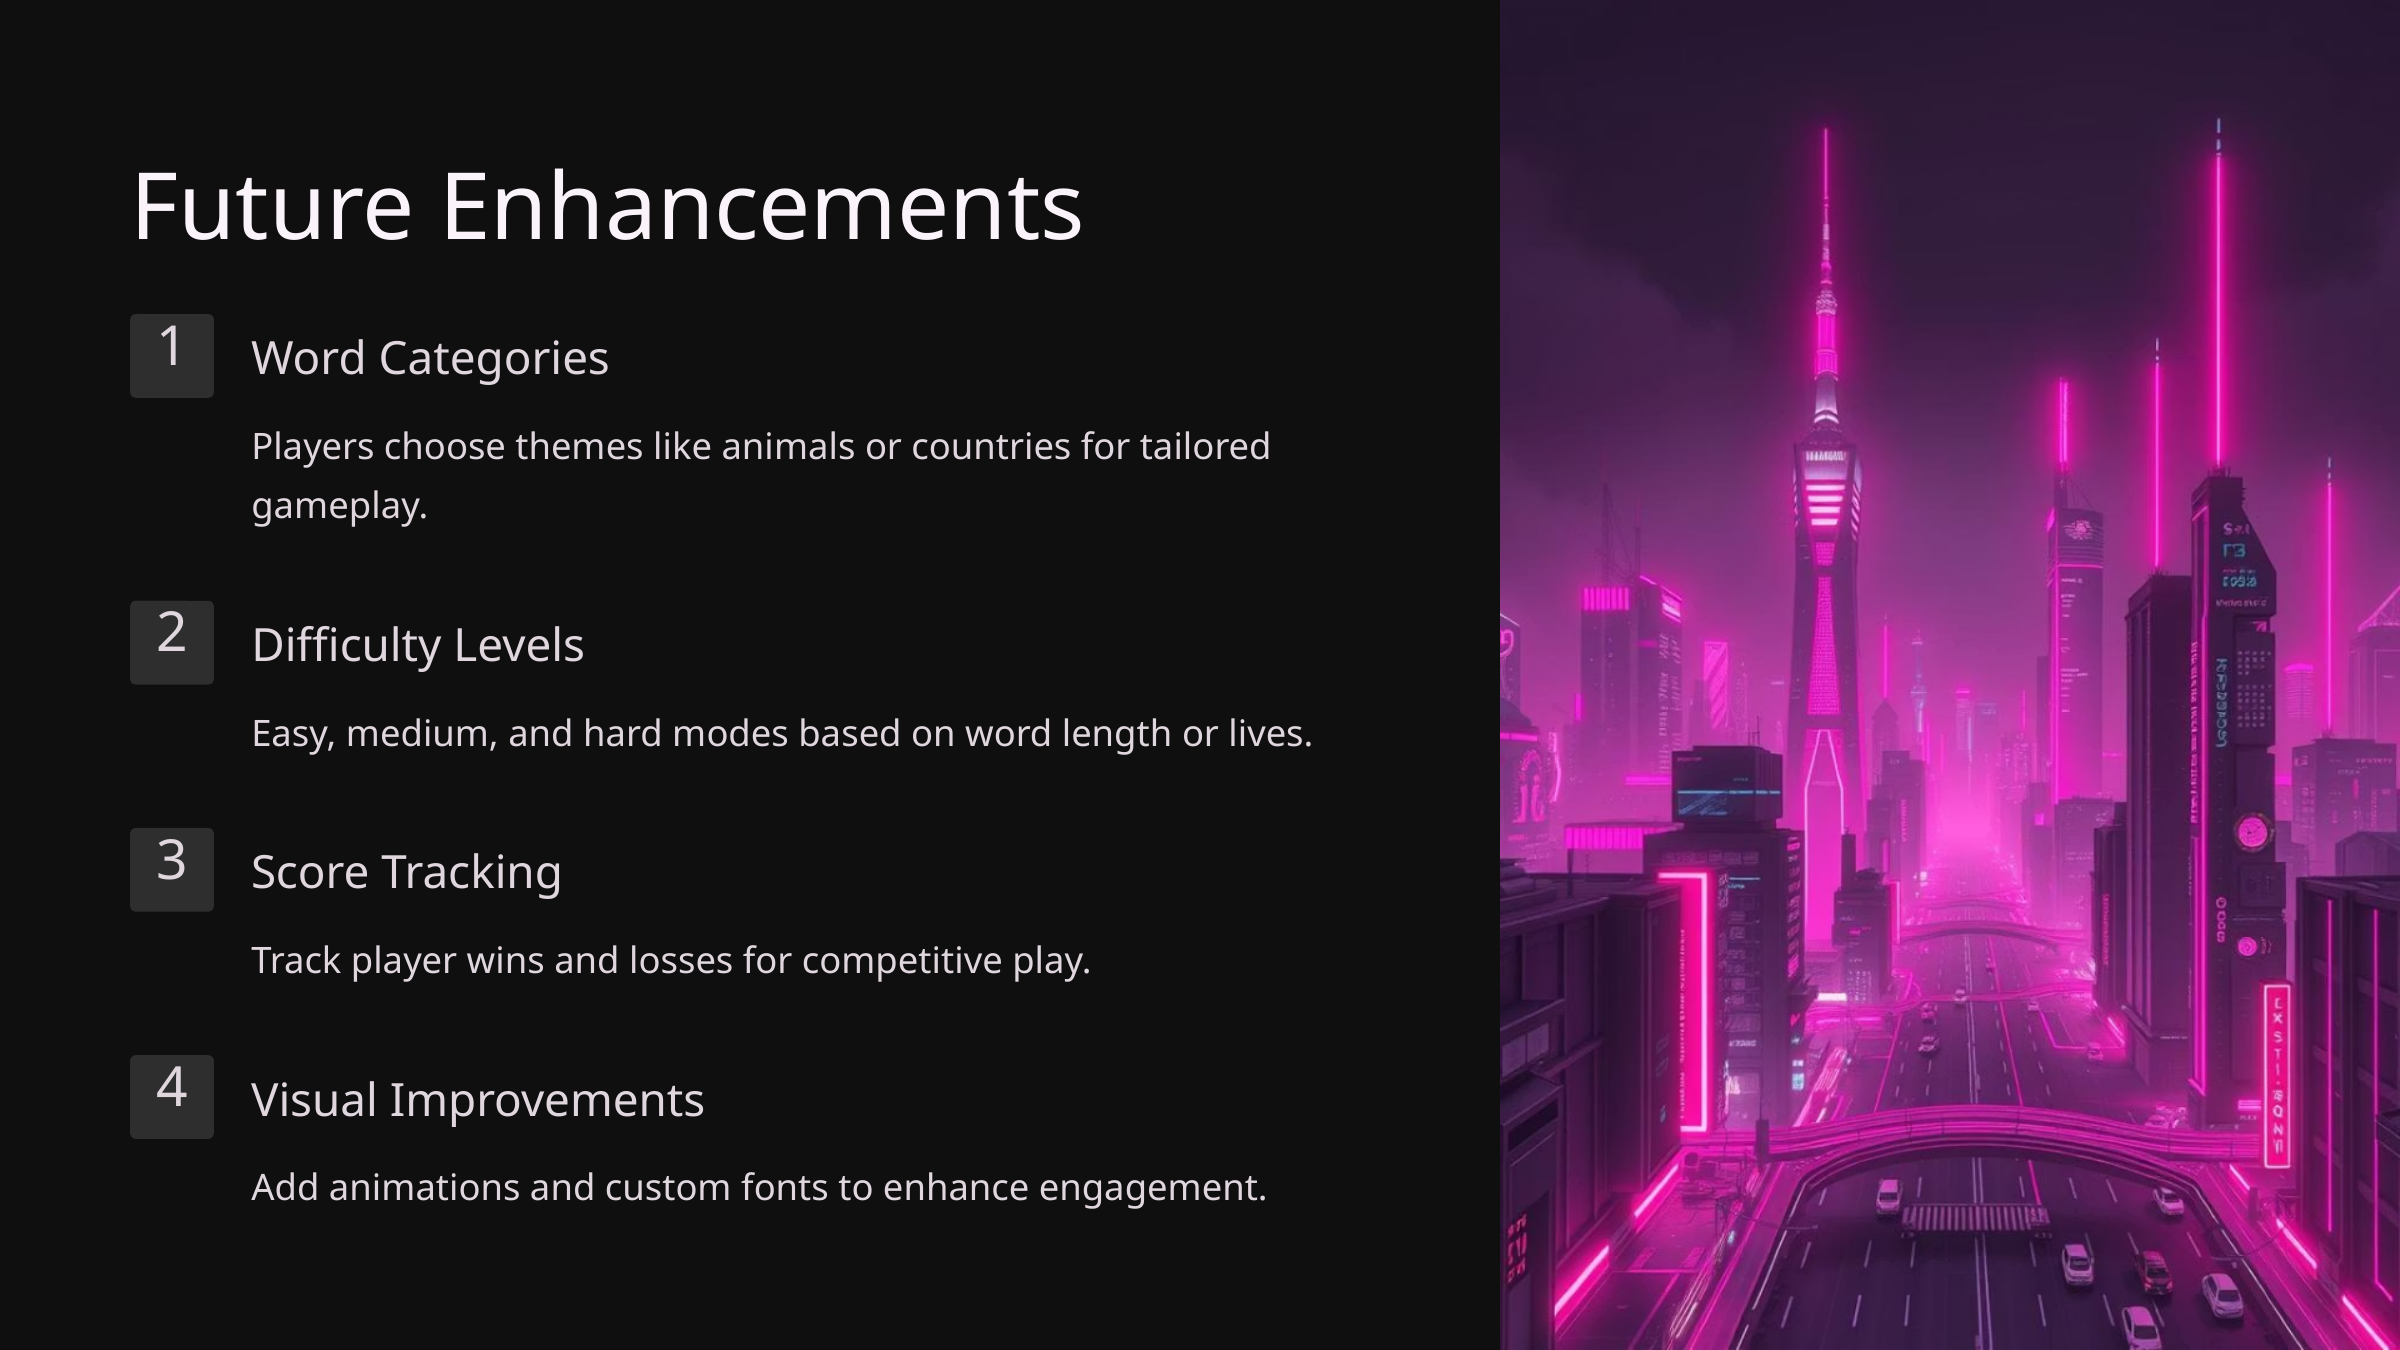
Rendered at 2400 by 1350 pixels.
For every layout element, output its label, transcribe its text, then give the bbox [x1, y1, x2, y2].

text_box [130, 1055, 214, 1139]
text_box Easy, medium, and hard modes based on word length or lives. [251, 694, 1370, 754]
text_box 3 [144, 834, 200, 905]
text_box Track player wins and losses for competitive play. [251, 921, 1370, 981]
text_box Visual Improvements [251, 1067, 782, 1126]
text_box Players choose themes like animals or countries for tailored gameplay. [251, 407, 1370, 527]
picture [1499, 0, 2400, 1350]
text_box [130, 313, 214, 398]
text_box Word Categories [251, 326, 717, 385]
text_box Add animations and custom fonts to enhance engagement. [251, 1148, 1370, 1208]
text_box [130, 600, 214, 685]
text_box 1 [144, 321, 200, 391]
text_box 4 [144, 1062, 200, 1132]
text_box Future Enhancements [130, 142, 1191, 259]
text_box Difficulty Levels [251, 613, 726, 672]
text_box [130, 827, 214, 912]
text_box 2 [144, 607, 200, 678]
text_box Score Tracking [251, 840, 717, 899]
